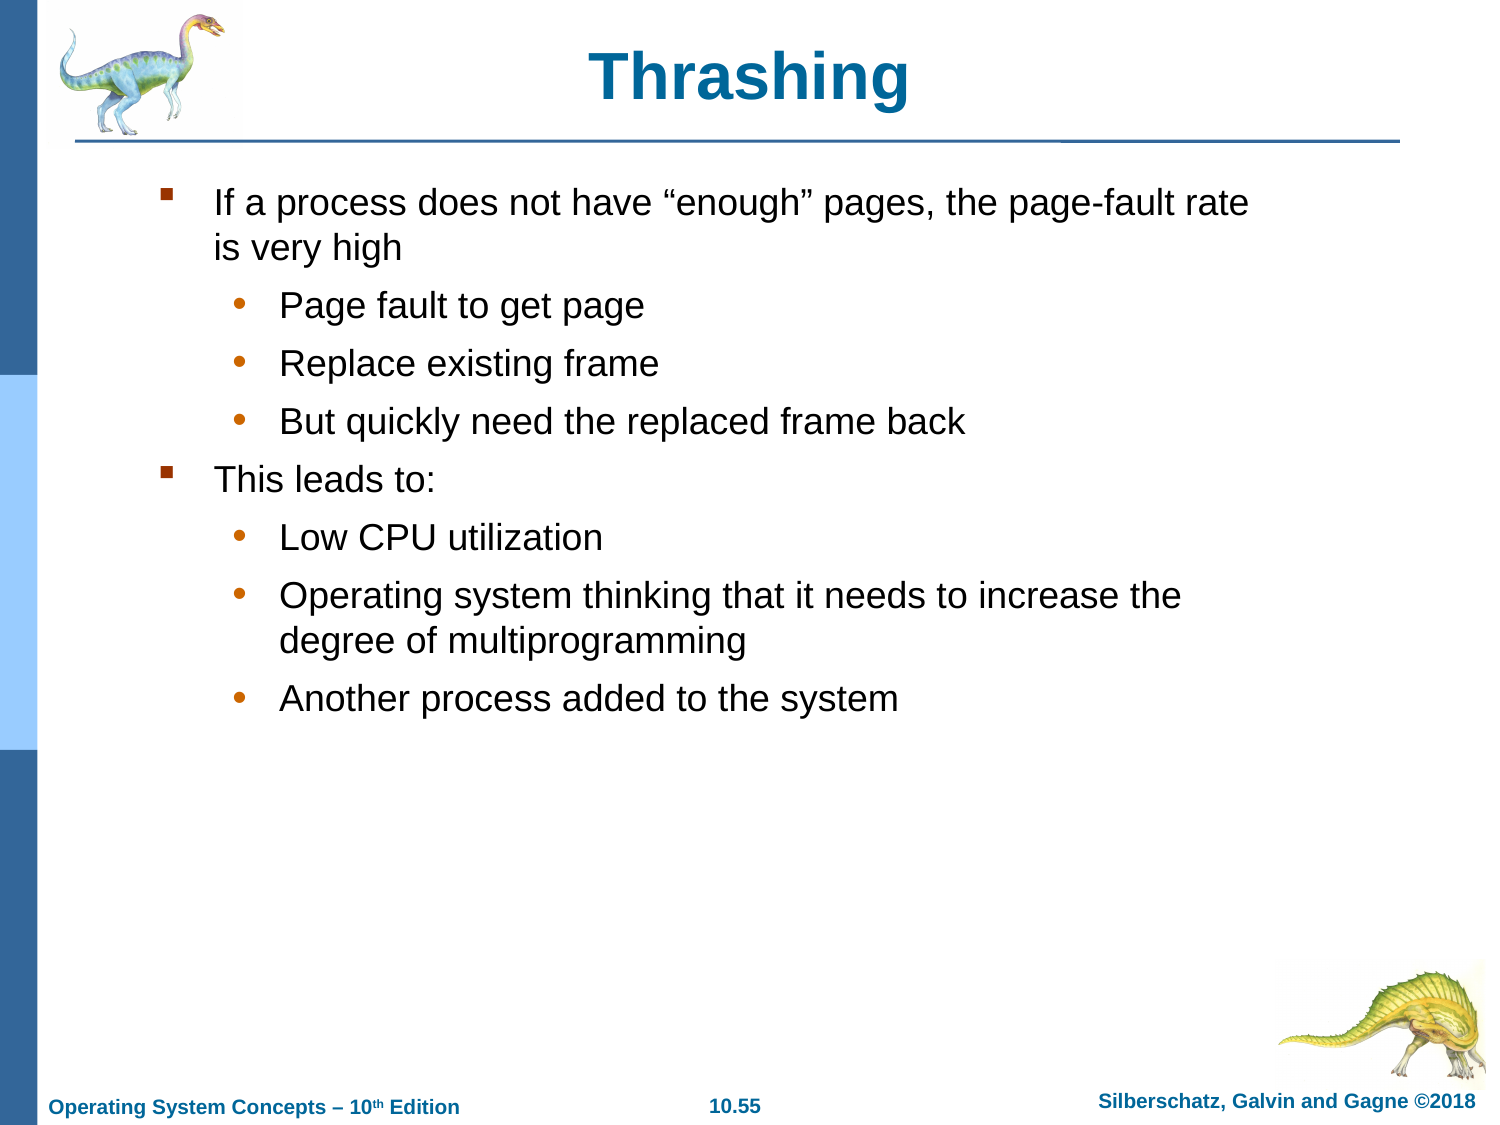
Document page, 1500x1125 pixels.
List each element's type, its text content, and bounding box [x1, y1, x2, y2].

picture [46, 0, 243, 149]
title Thrashing [75, 26, 1425, 121]
picture [1275, 959, 1486, 1090]
list If a process does not have “enough” pages, the page-fault rate is very high Page fault to get page Replace existing frame But quickly need the replaced frame back This leads to: Low CPU utilization Operating system thinking that it needs to increase the degree of multiprogramming Another process added to the system [142, 170, 1302, 911]
